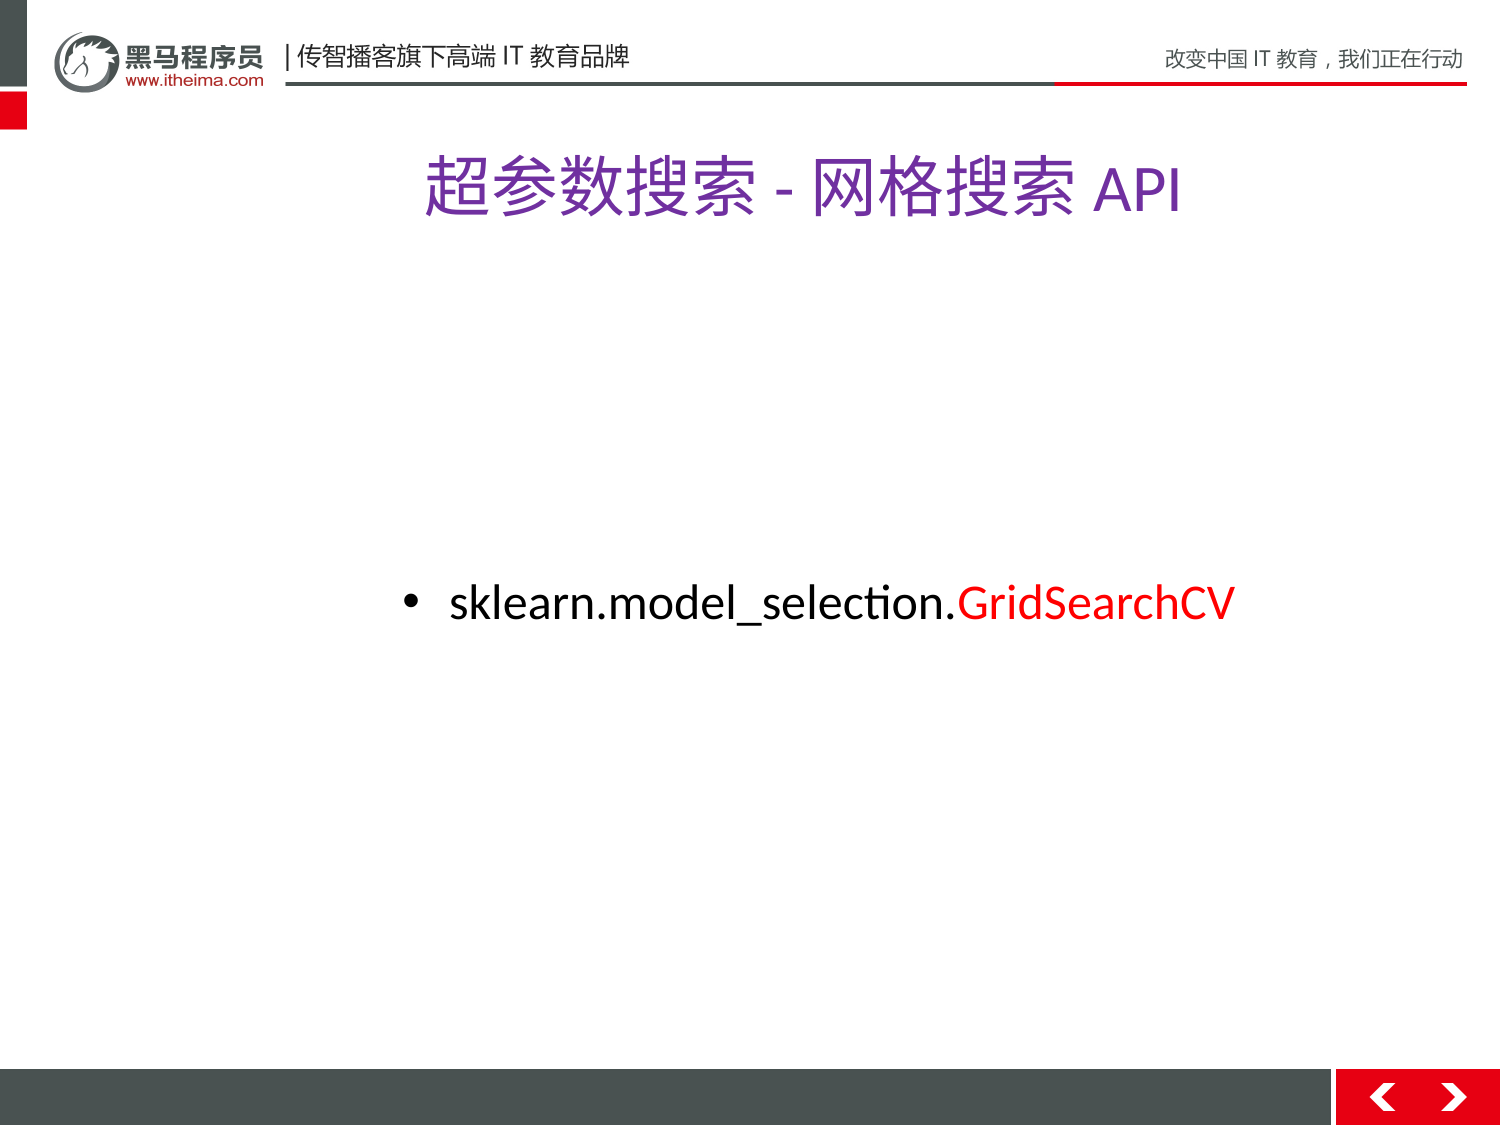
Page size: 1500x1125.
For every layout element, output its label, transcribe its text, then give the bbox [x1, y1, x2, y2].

picture [0, 0, 1500, 1125]
text_box sklearn.model_selection.GridSearchCV [387, 562, 1250, 683]
text_box 超参数搜索-网格搜索API [409, 137, 1199, 232]
